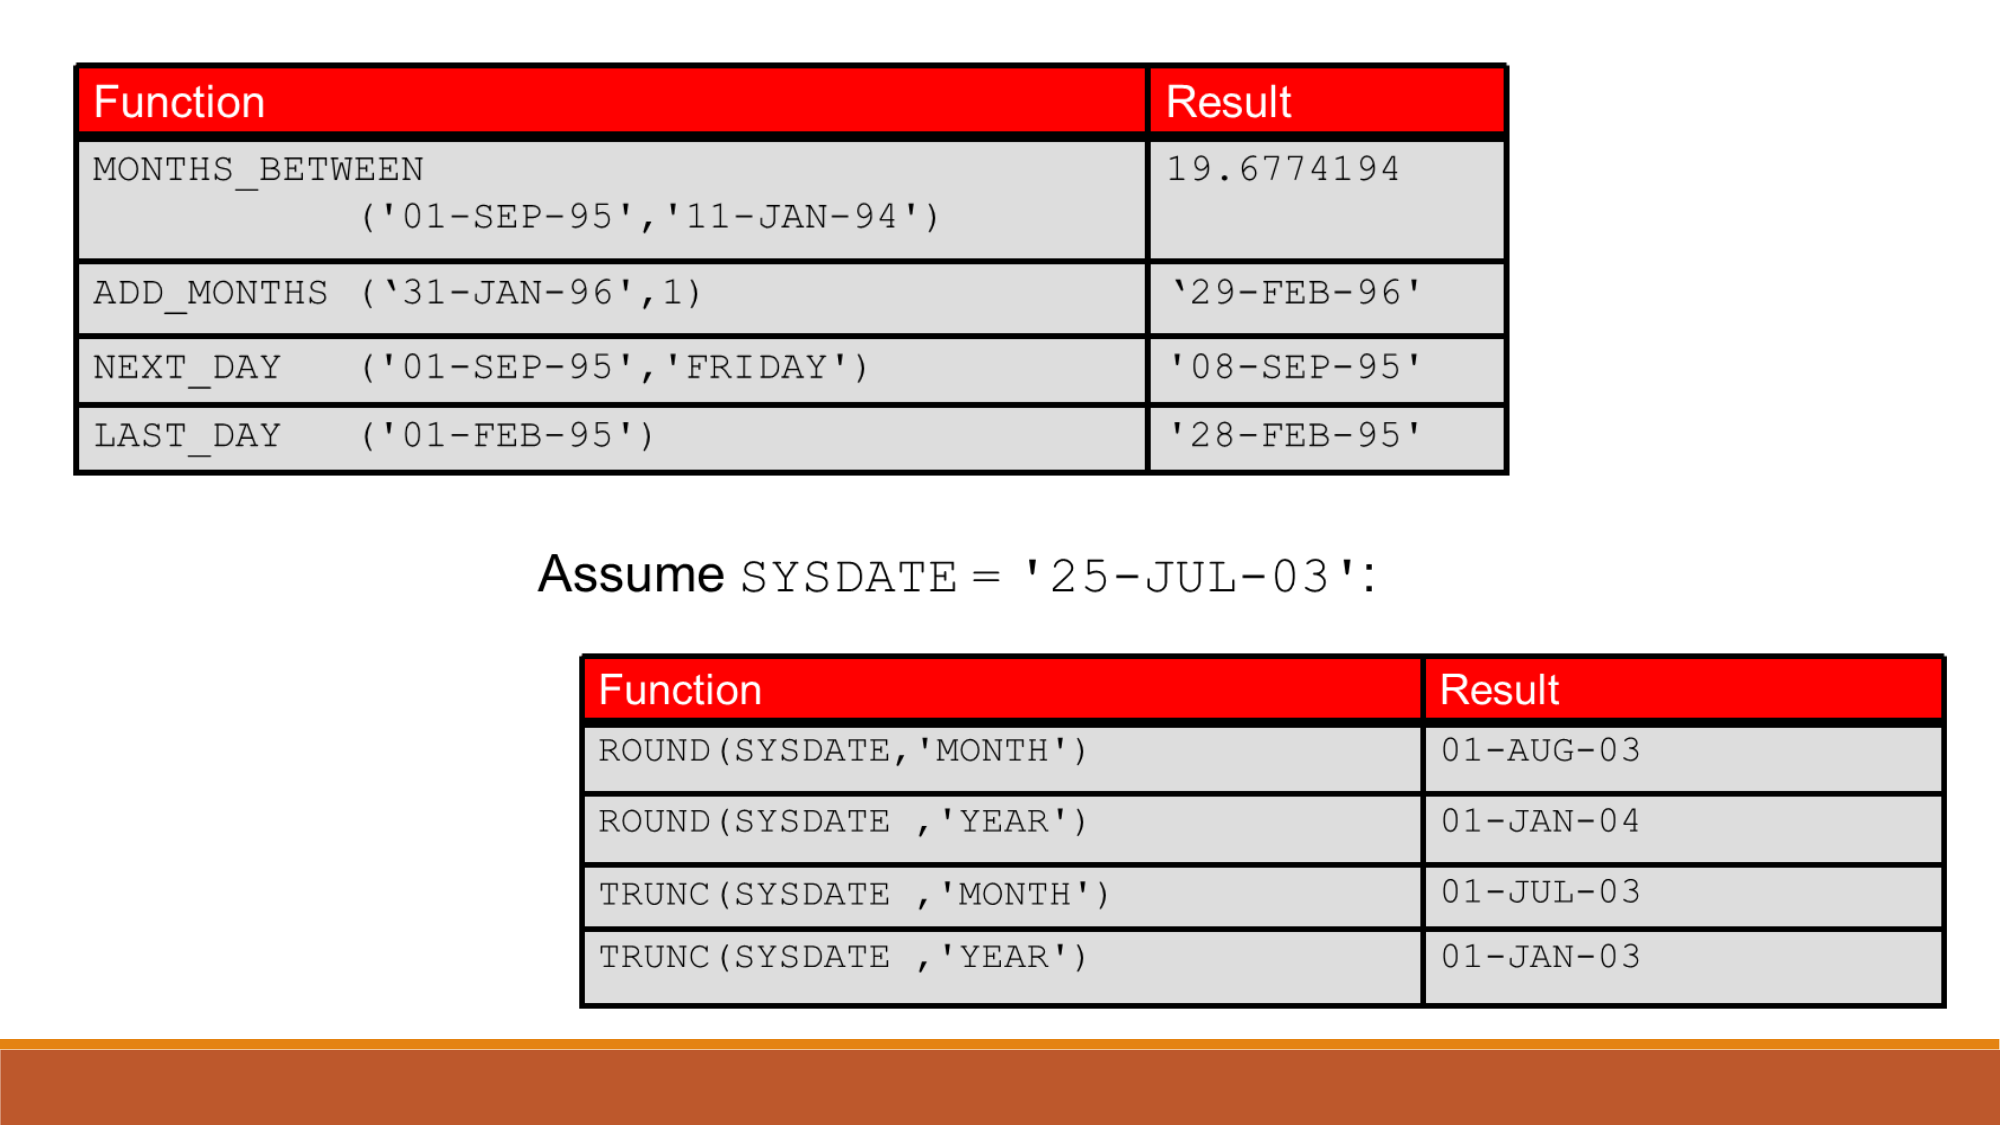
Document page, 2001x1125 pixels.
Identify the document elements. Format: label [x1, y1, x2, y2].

picture [506, 525, 2000, 1012]
picture [64, 59, 1512, 484]
